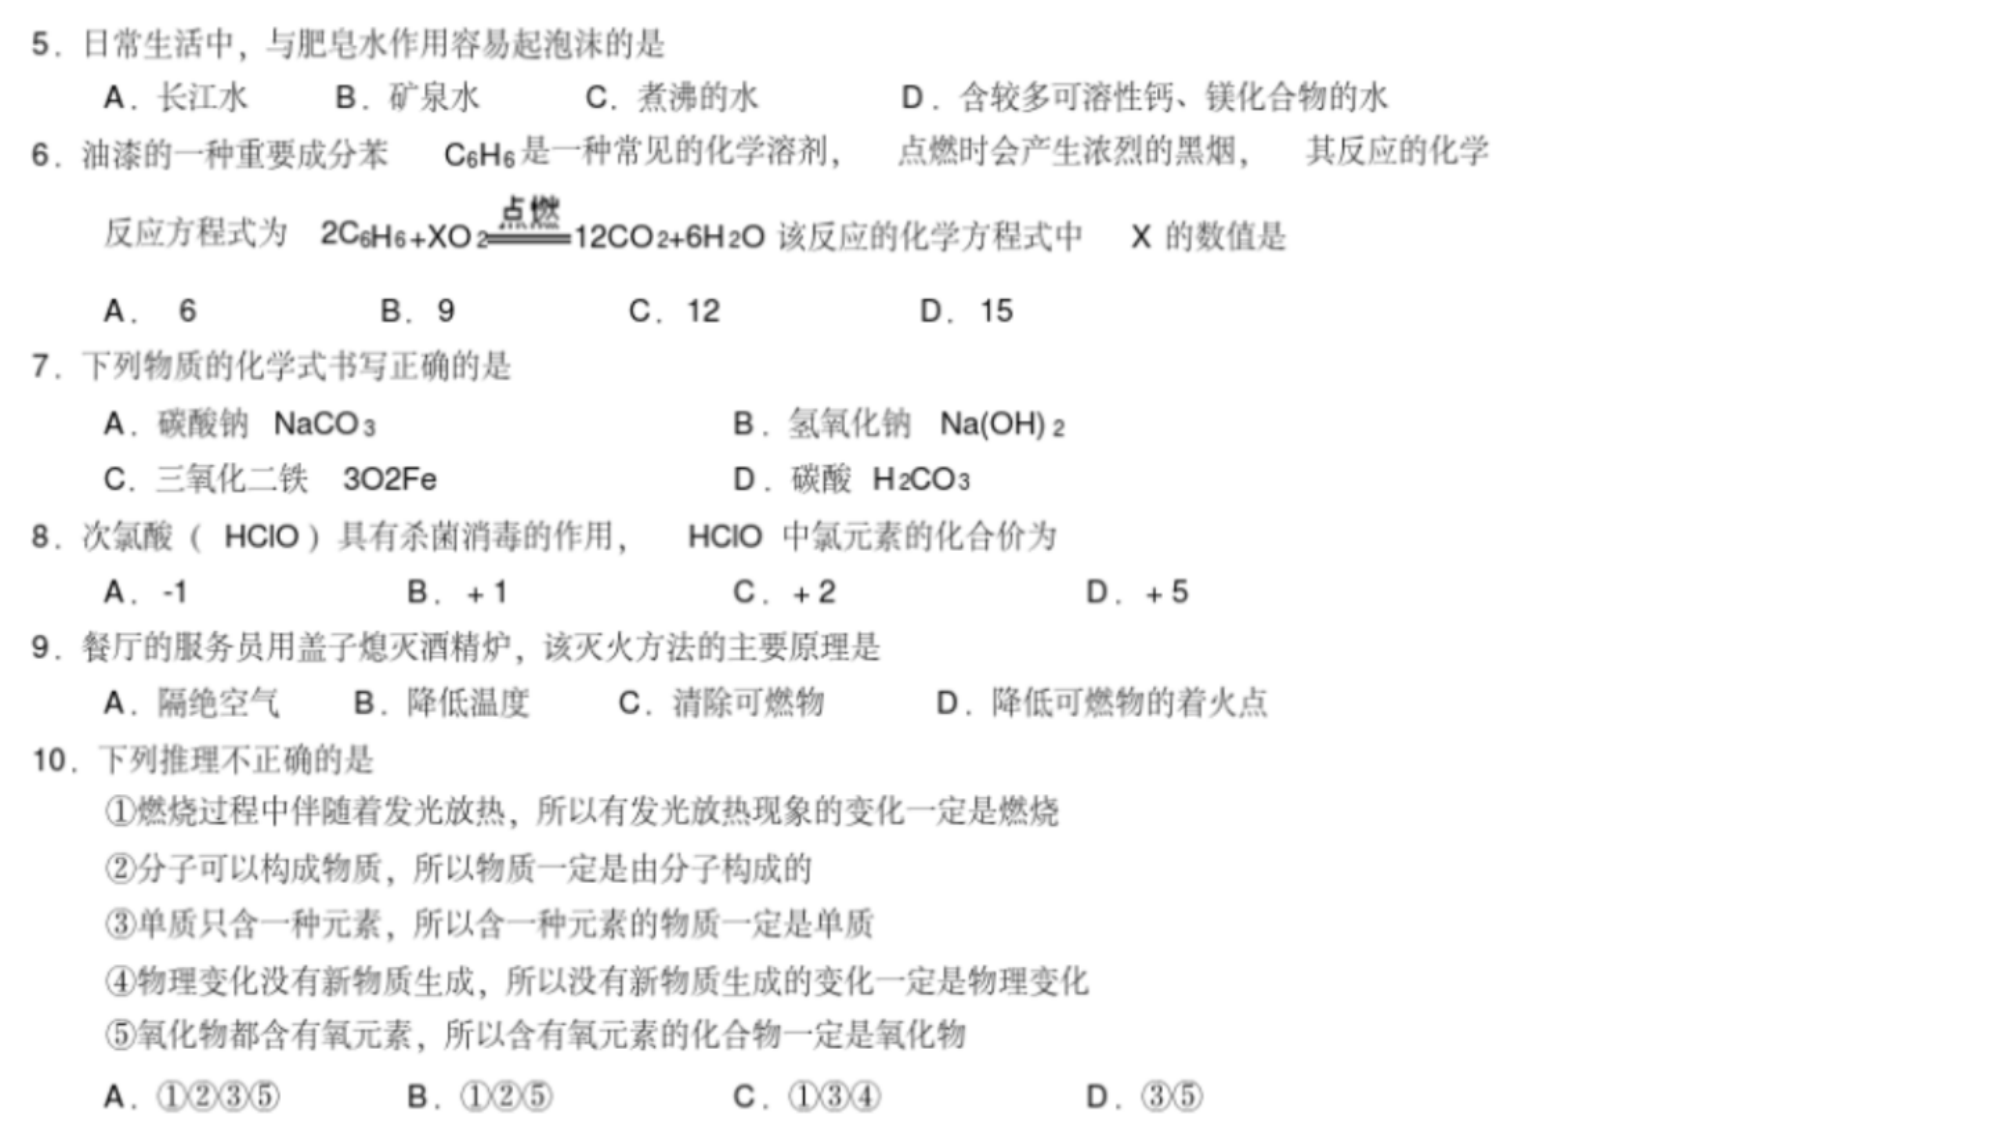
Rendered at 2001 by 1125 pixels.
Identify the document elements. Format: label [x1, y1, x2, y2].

picture [0, 0, 1510, 1125]
